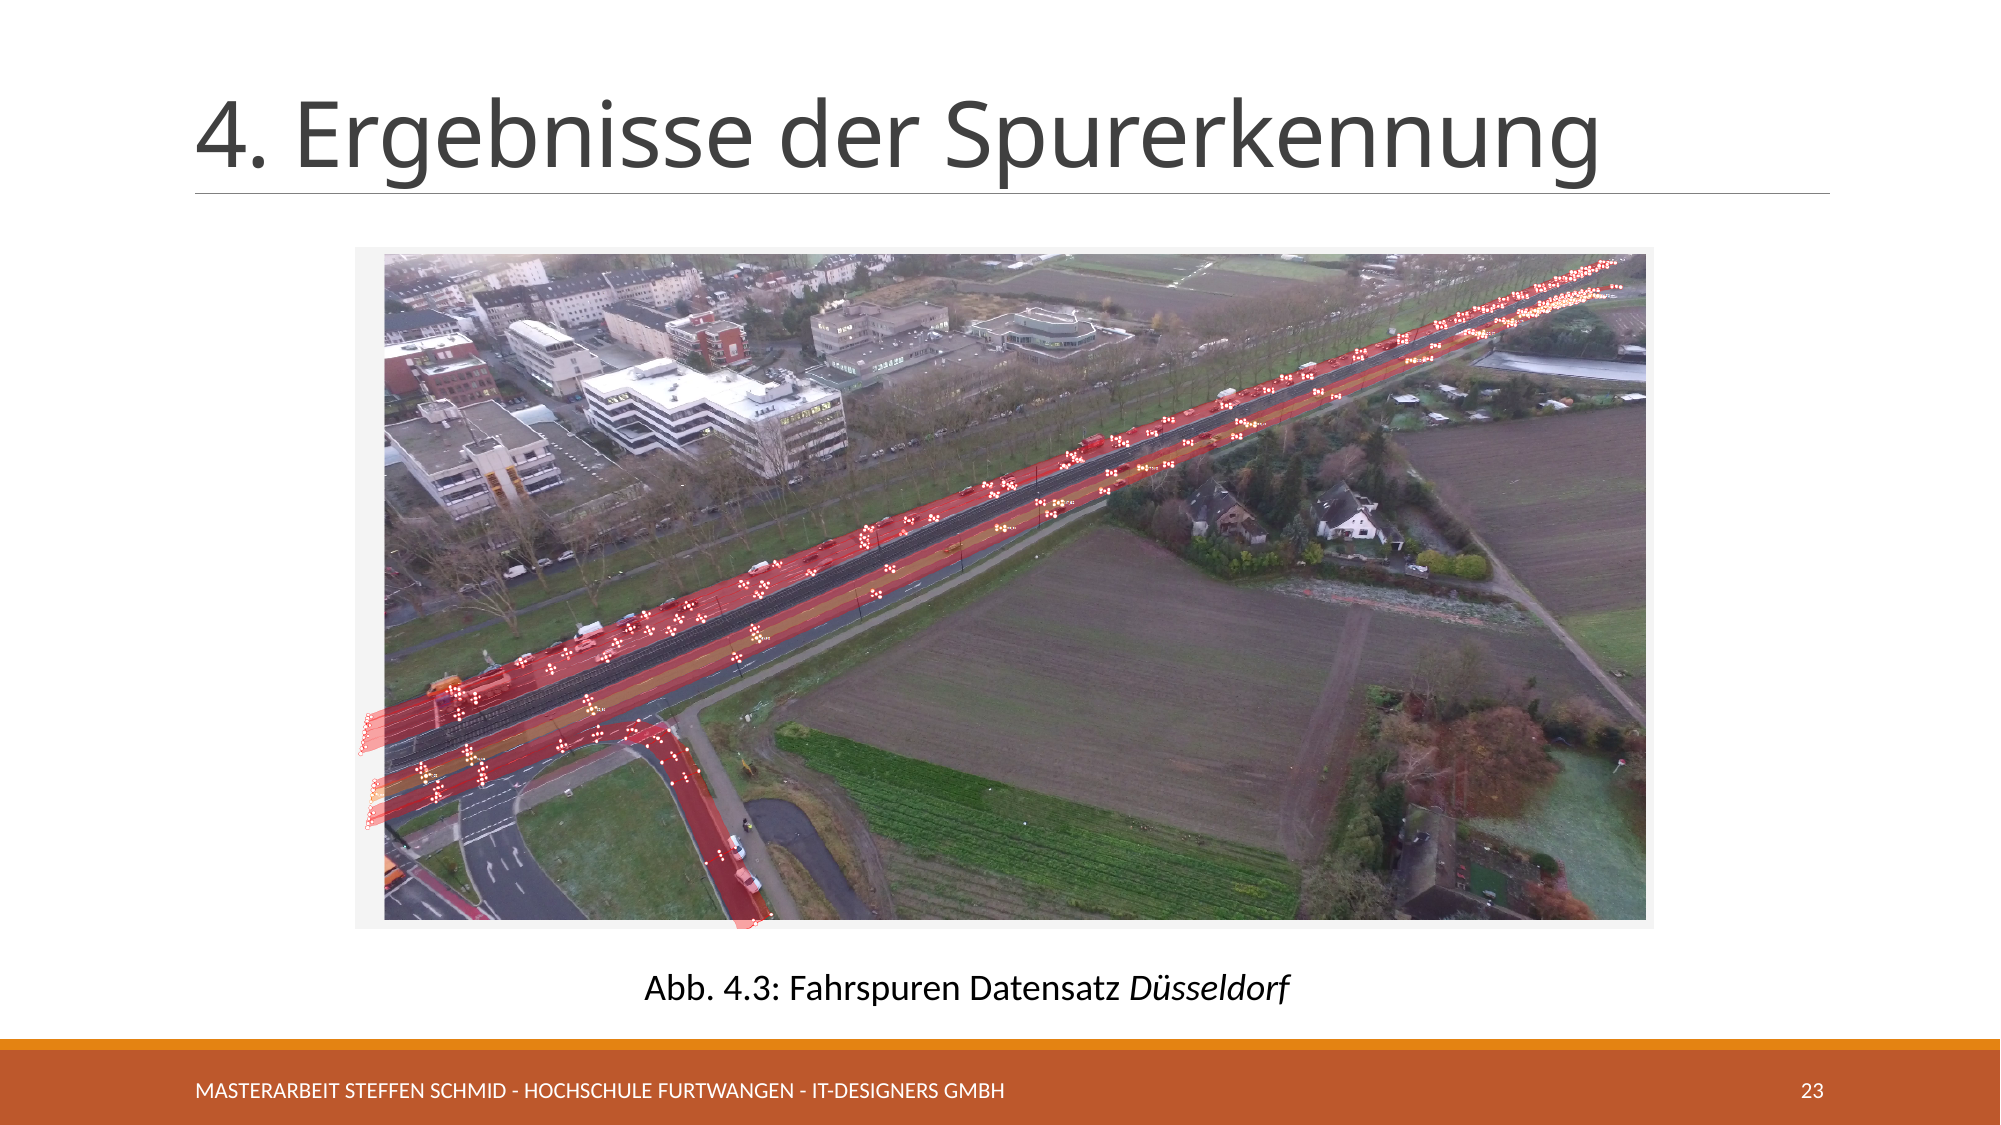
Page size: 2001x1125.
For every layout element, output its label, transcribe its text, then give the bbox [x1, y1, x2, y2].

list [354, 247, 1654, 929]
text_box Abb. 4.3: Fahrspuren Datensatz Düsseldorf [629, 955, 1490, 1016]
slide_number 23 [1624, 1059, 1840, 1120]
footer Masterarbeit Steffen Schmid - Hochschule Furtwangen - IT-Designers GmbH [180, 1059, 1396, 1120]
title 4. Ergebnisse der Spurerkennung [180, 47, 1830, 194]
